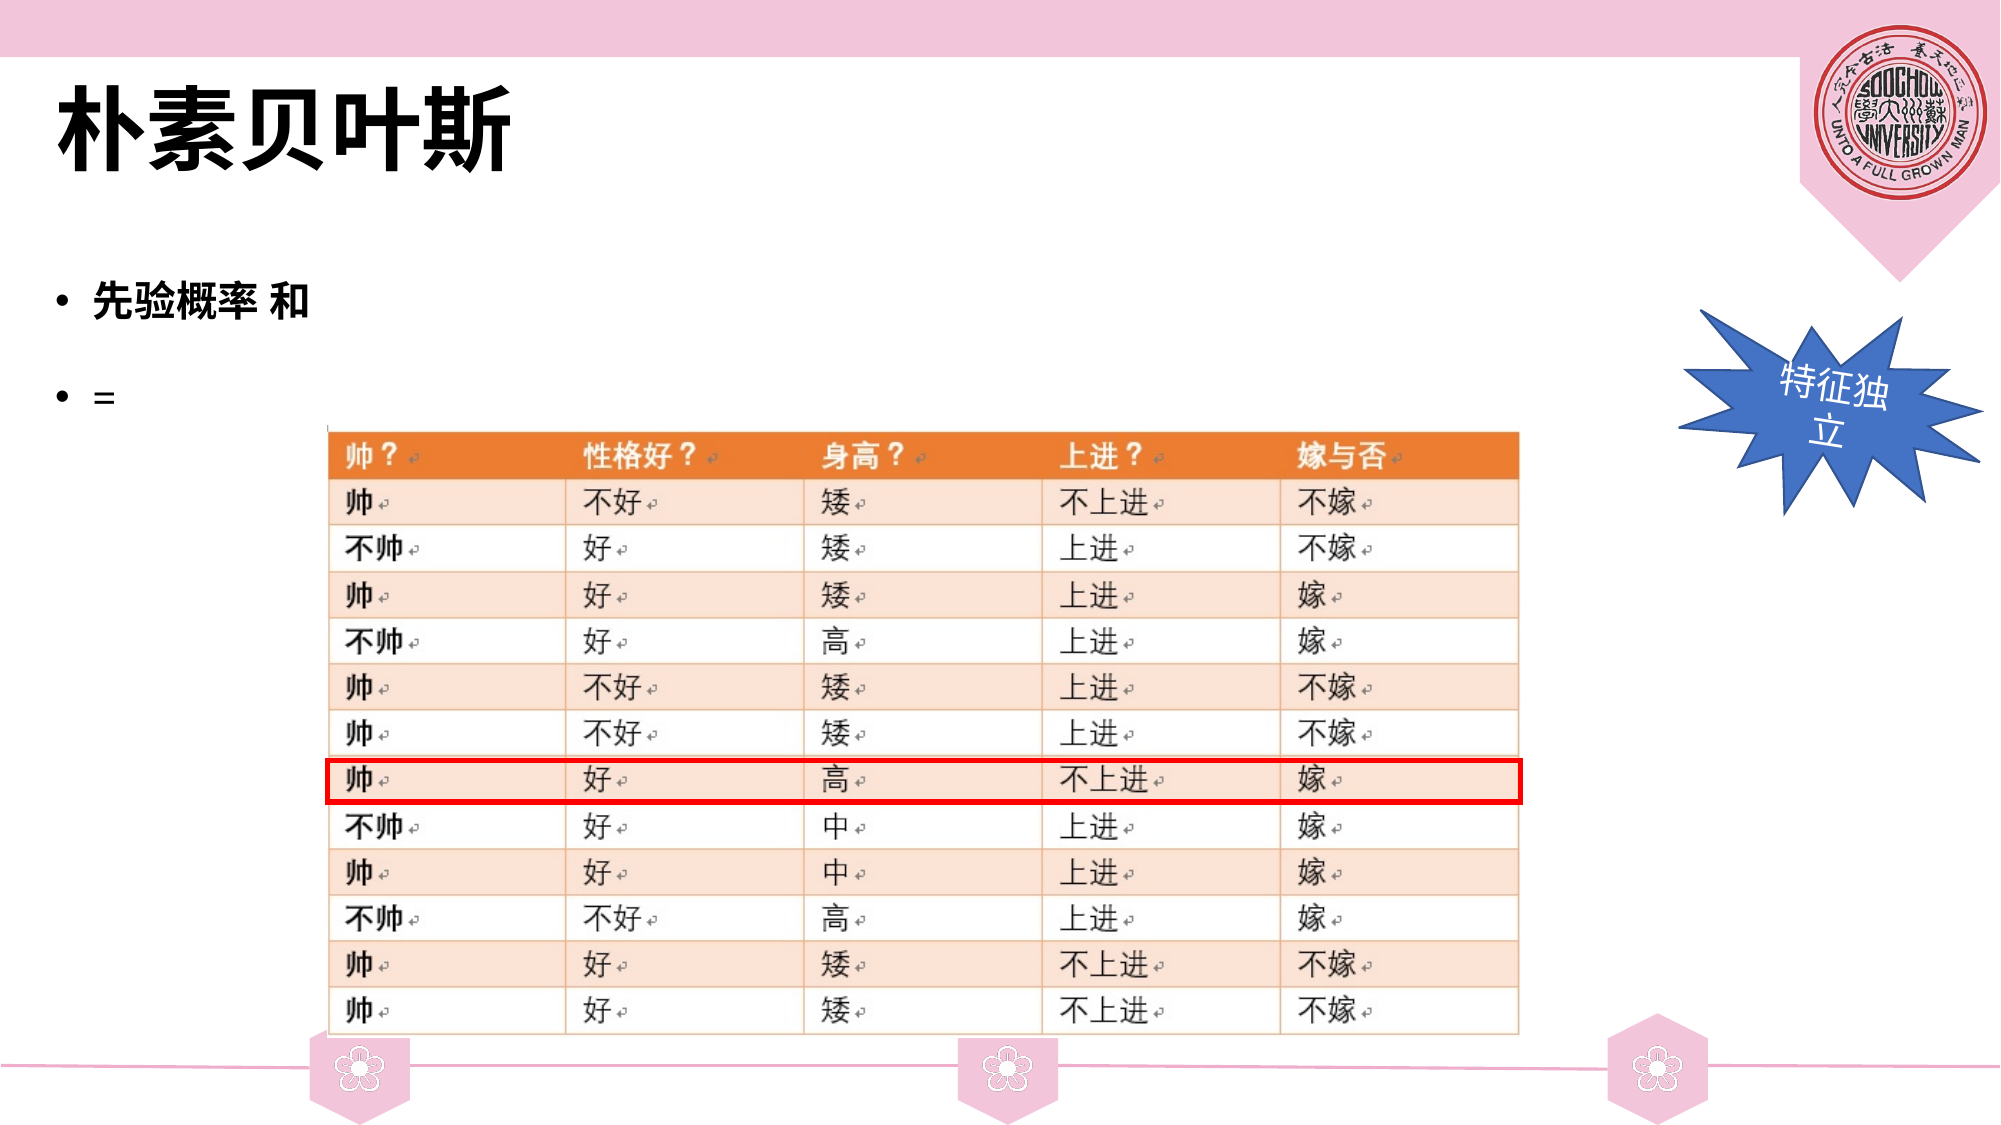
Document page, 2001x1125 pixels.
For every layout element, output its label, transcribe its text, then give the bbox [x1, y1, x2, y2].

picture [327, 425, 1521, 1038]
title 朴素贝叶斯 [40, 25, 1766, 243]
text_box 特征独立 [1678, 309, 1985, 517]
picture [1629, 1043, 1685, 1093]
picture [979, 1043, 1035, 1093]
picture [331, 1043, 387, 1093]
picture [1811, 23, 1989, 202]
